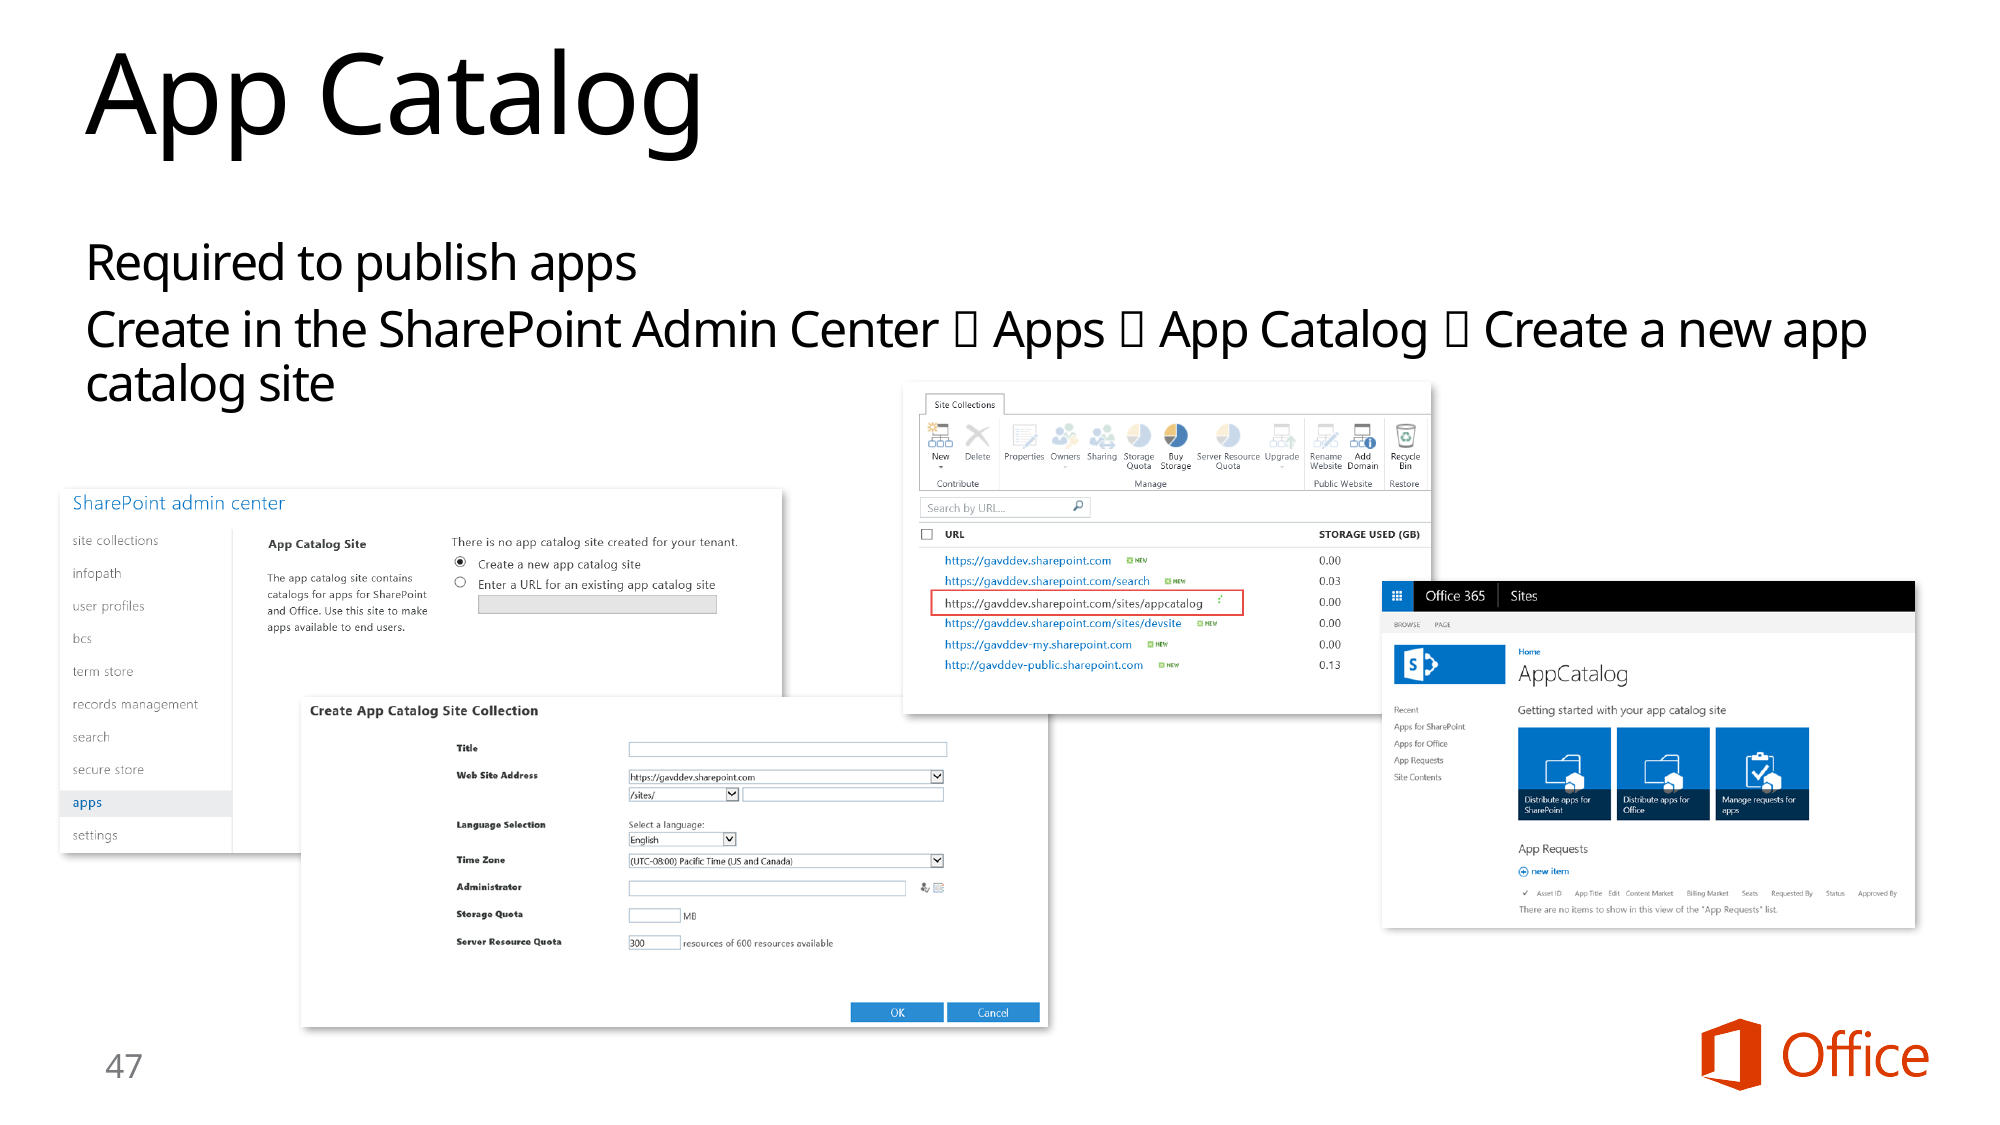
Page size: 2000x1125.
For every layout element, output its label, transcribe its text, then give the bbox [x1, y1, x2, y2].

title App Catalog [85, 37, 1914, 161]
slide_number 47 [85, 1049, 178, 1086]
picture [59, 382, 1915, 1028]
list Required to publish apps Create in the SharePoint Admin Center  Apps  App Catalog  Create a new app catalog site [85, 237, 1914, 549]
picture [1670, 987, 1960, 1122]
